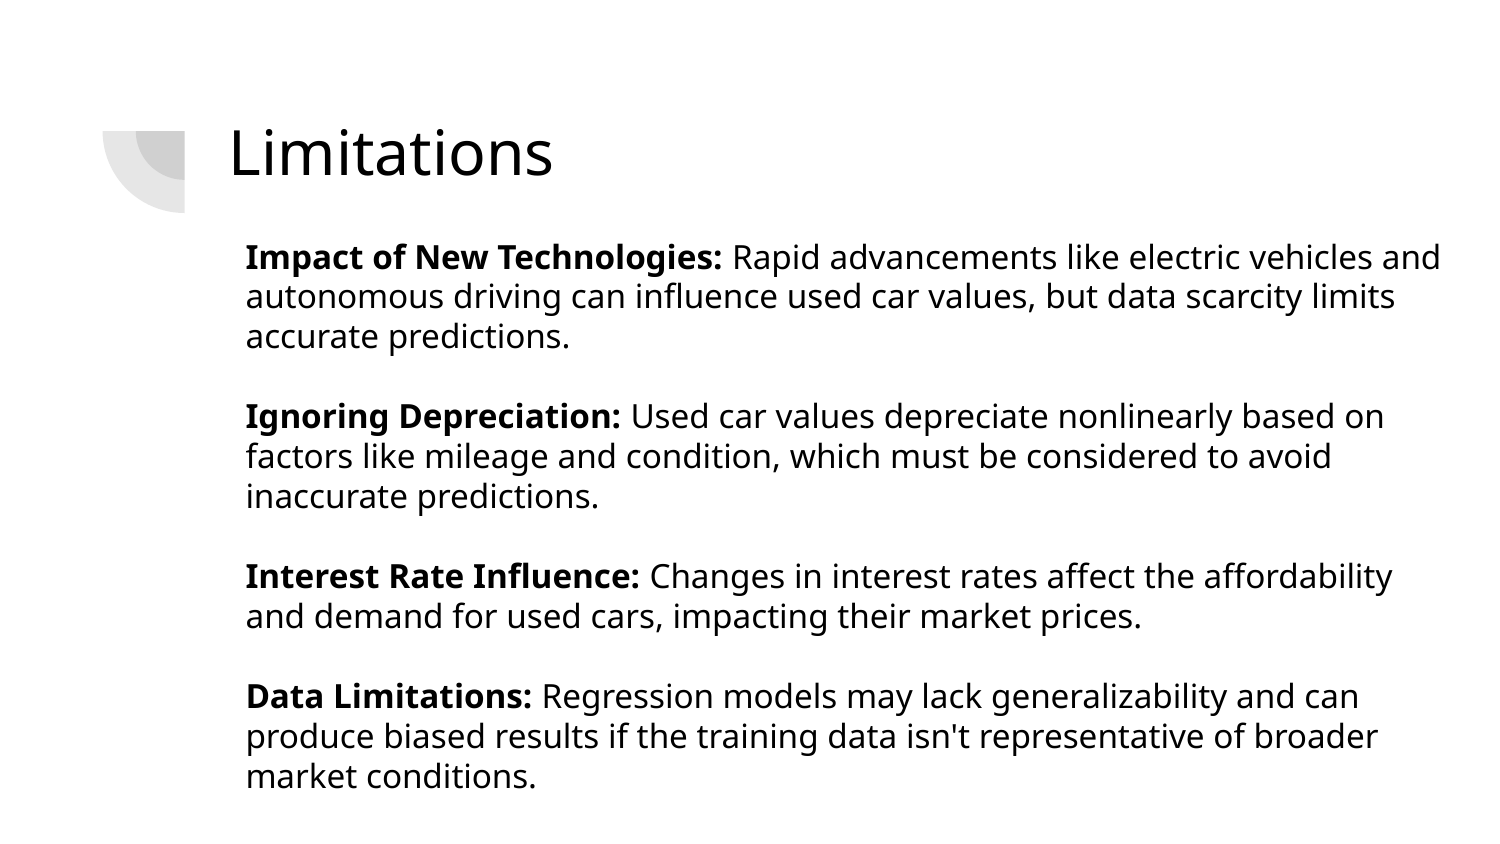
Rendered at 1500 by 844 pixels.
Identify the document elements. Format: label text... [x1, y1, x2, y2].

title Limitations [213, 98, 1368, 263]
text_box Impact of New Technologies: Rapid advancements like electric vehicles and autonomous driving can influence used car values, but data scarcity limits accurate predictions. Ignoring Depreciation: Used car values depreciate nonlinearly based on factors like mileage and condition, which must be considered to avoid inaccurate predictions. Interest Rate Influence: Changes in interest rates affect the affordability and demand for used cars, impacting their market prices. Data Limitations: Regression models may lack generalizability and can produce biased results if the training data isn't representative of broader market conditions. [230, 220, 1469, 818]
